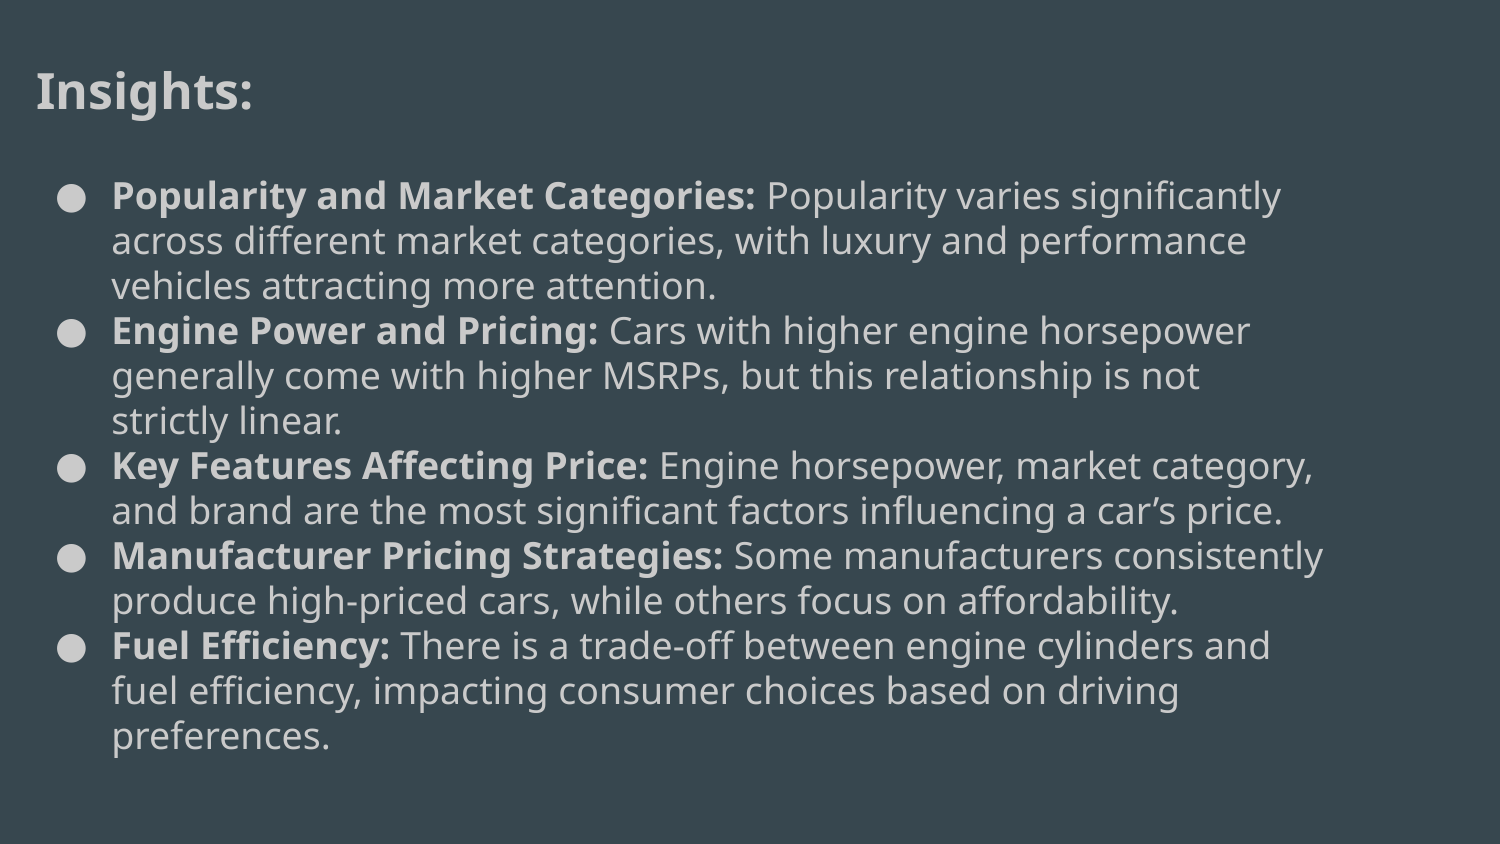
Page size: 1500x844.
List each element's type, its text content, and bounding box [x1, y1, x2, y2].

text_box Insights: Popularity and Market Categories: Popularity varies significantly across different market categories, with luxury and performance vehicles attracting more attention. Engine Power and Pricing: Cars with higher engine horsepower generally come with higher MSRPs, but this relationship is not strictly linear. Key Features Affecting Price: Engine horsepower, market category, and brand are the most significant factors influencing a car’s price. Manufacturer Pricing Strategies: Some manufacturers consistently produce high-priced cars, while others focus on affordability. Fuel Efficiency: There is a trade-off between engine cylinders and fuel efficiency, impacting consumer choices based on driving preferences. [21, 44, 1342, 746]
